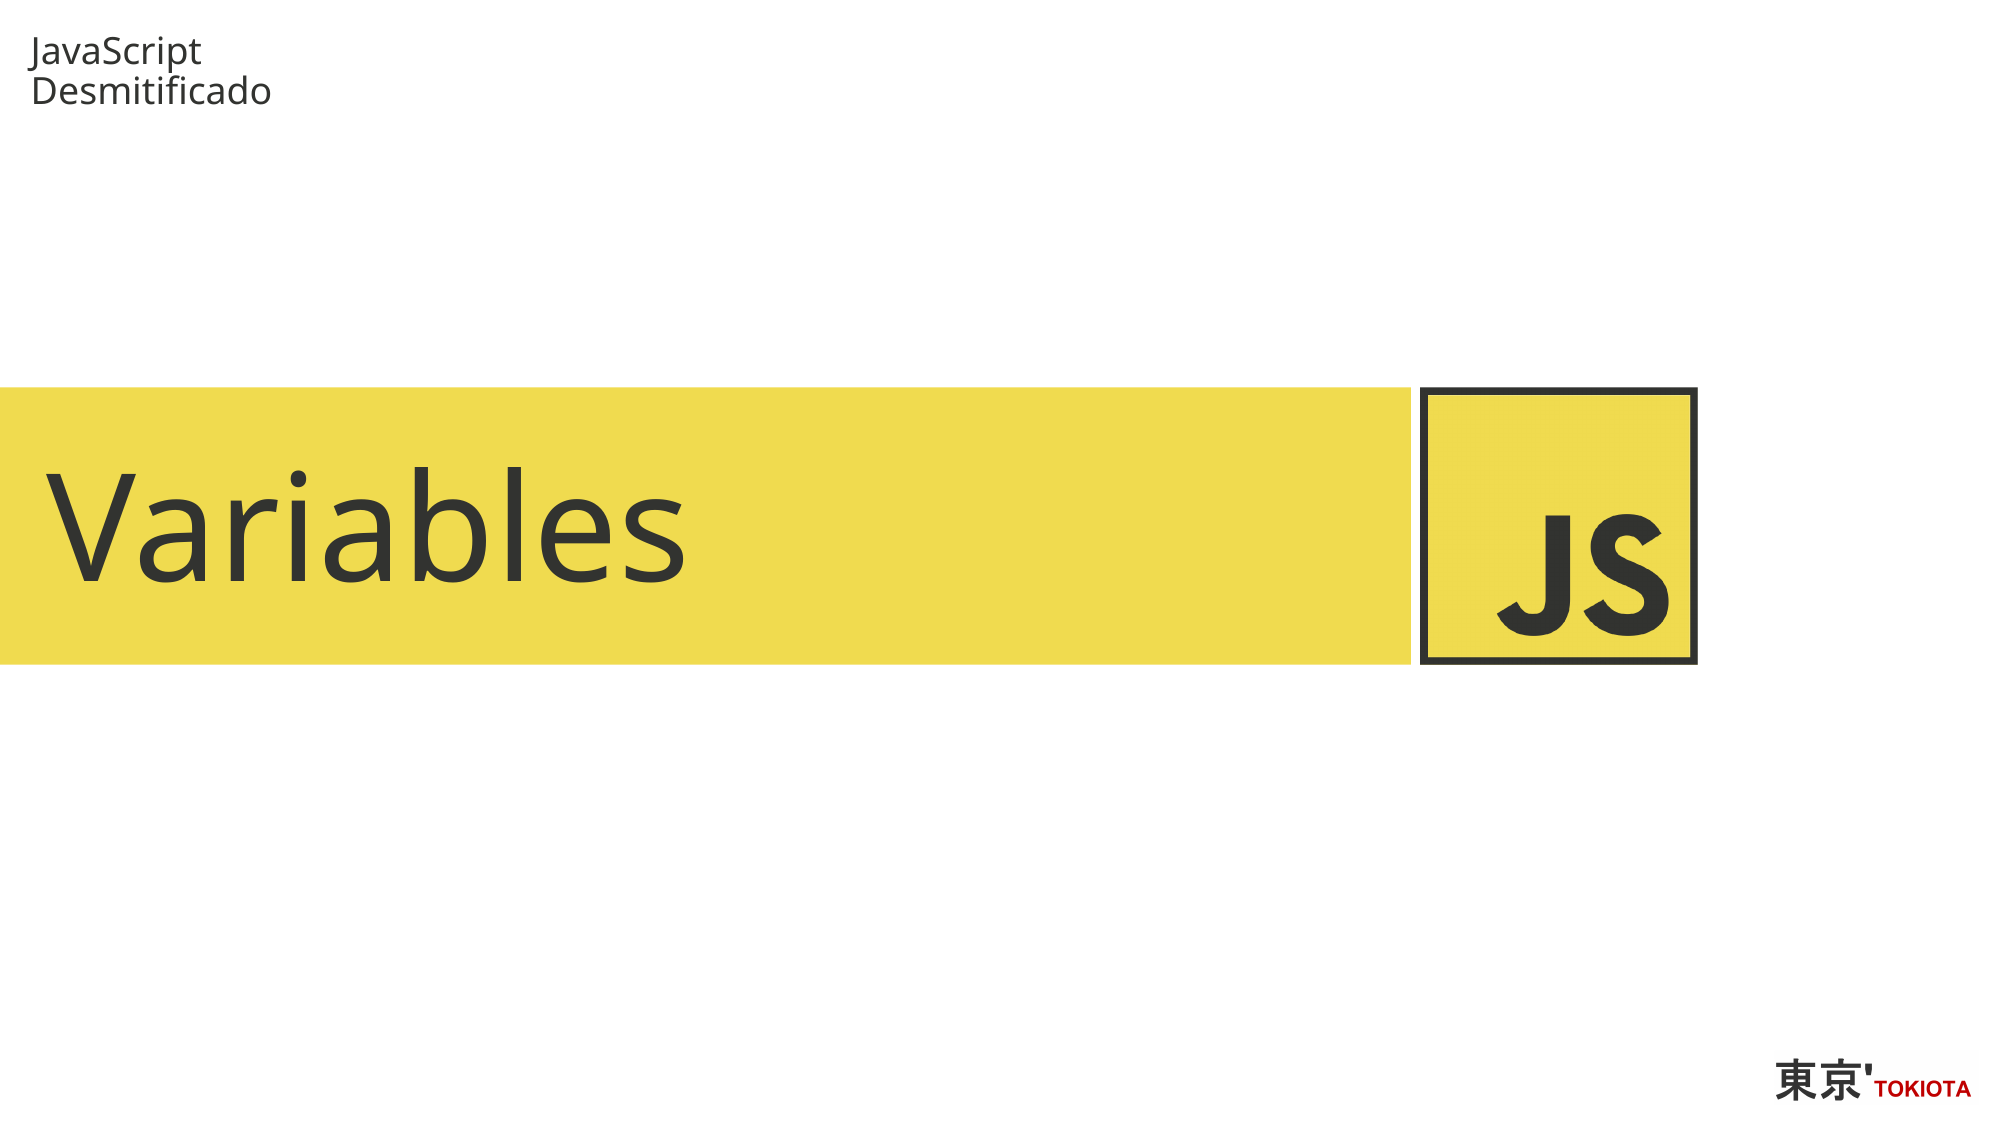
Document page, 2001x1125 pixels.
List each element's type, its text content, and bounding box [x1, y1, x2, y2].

picture [1420, 387, 1698, 665]
title Variables [32, 444, 1388, 614]
picture [1774, 1050, 1979, 1105]
